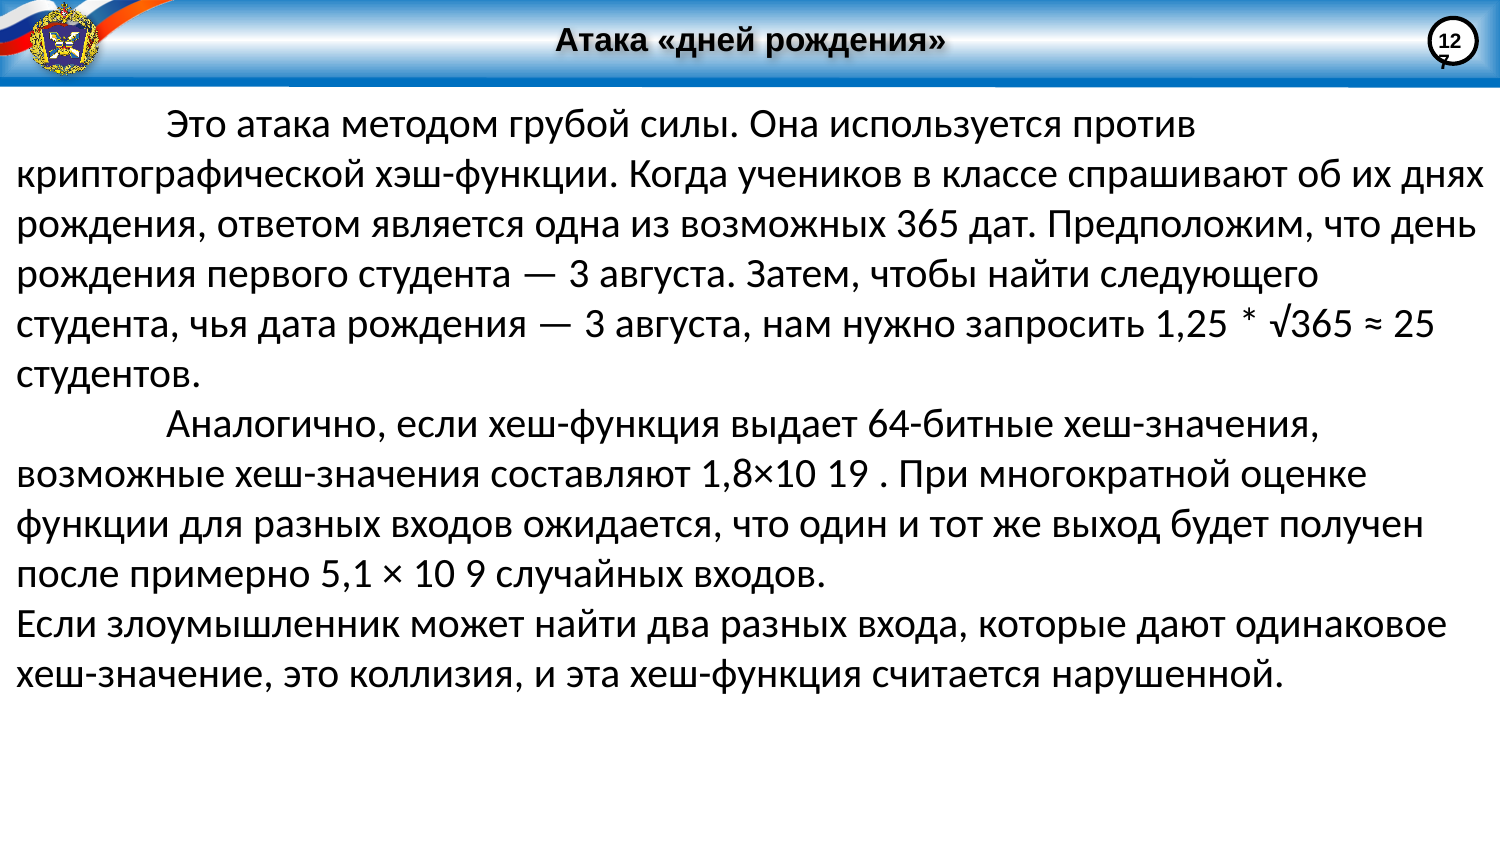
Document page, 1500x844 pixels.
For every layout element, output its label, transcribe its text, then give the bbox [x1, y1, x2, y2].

text_box Это атака методом грубой силы. Она используется против криптографической хэш-функции. Когда учеников в классе спрашивают об их днях рождения, ответом является одна из возможных 365 дат. Предположим, что день рождения первого студента — 3 августа. Затем, чтобы найти следующего студента, чья дата рождения — 3 августа, нам нужно запросить 1,25 * √365 ≈ 25 студентов. Аналогично, если хеш-функция выдает 64-битные хеш-значения, возможные хеш-значения составляют 1,8×10 19 . При многократной оценке функции для разных входов ожидается, что один и тот же выход будет получен после примерно 5,1 × 10 9 случайных входов. Если злоумышленник может найти два разных входа, которые дают одинаковое хеш-значение, это коллизия, и эта хеш-функция считается нарушенной. [1, 88, 1500, 774]
slide_number 127 [1423, 12, 1483, 68]
title Атака «дней рождения» [1, 0, 1500, 86]
